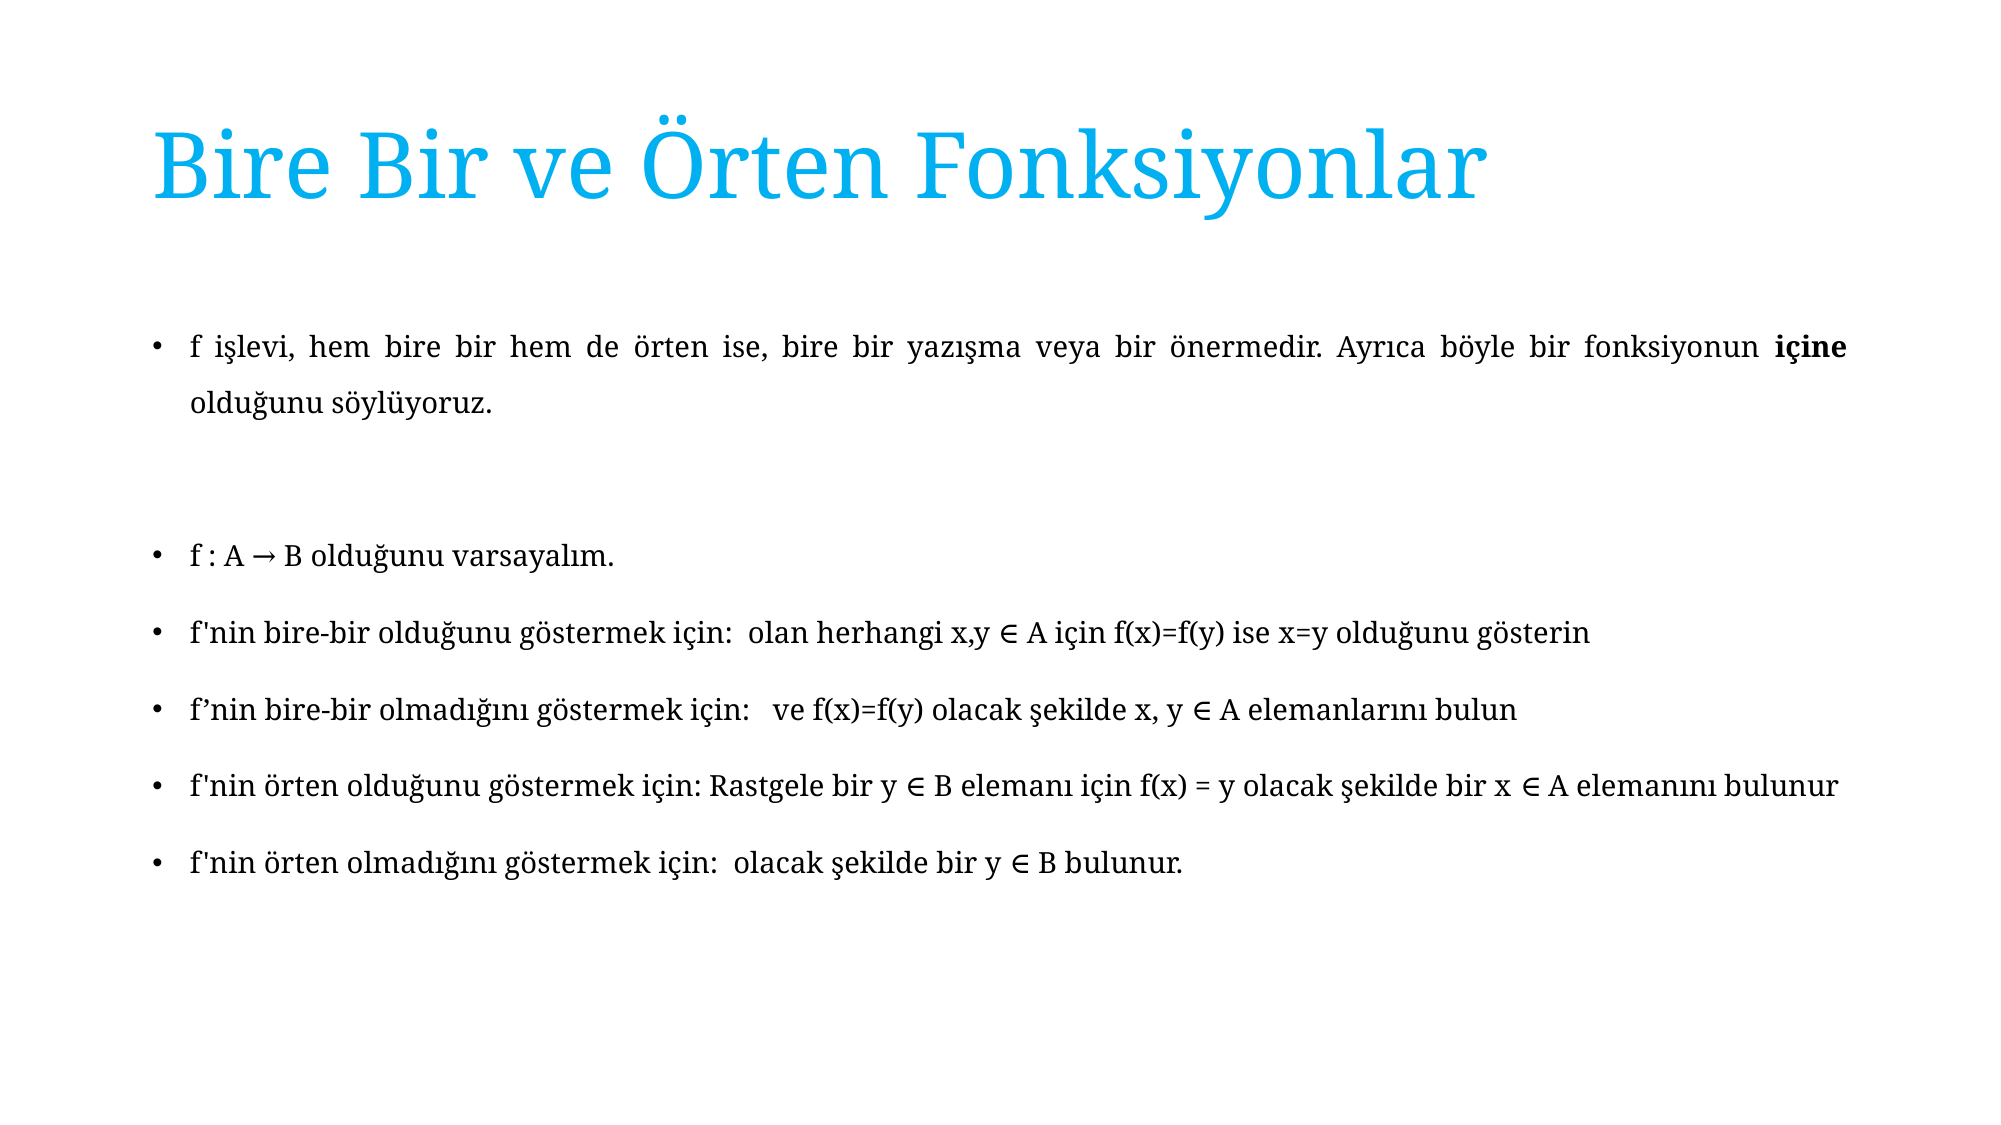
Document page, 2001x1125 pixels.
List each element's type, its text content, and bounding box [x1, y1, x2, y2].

title Bire Bir ve Örten Fonksiyonlar [137, 59, 1863, 278]
